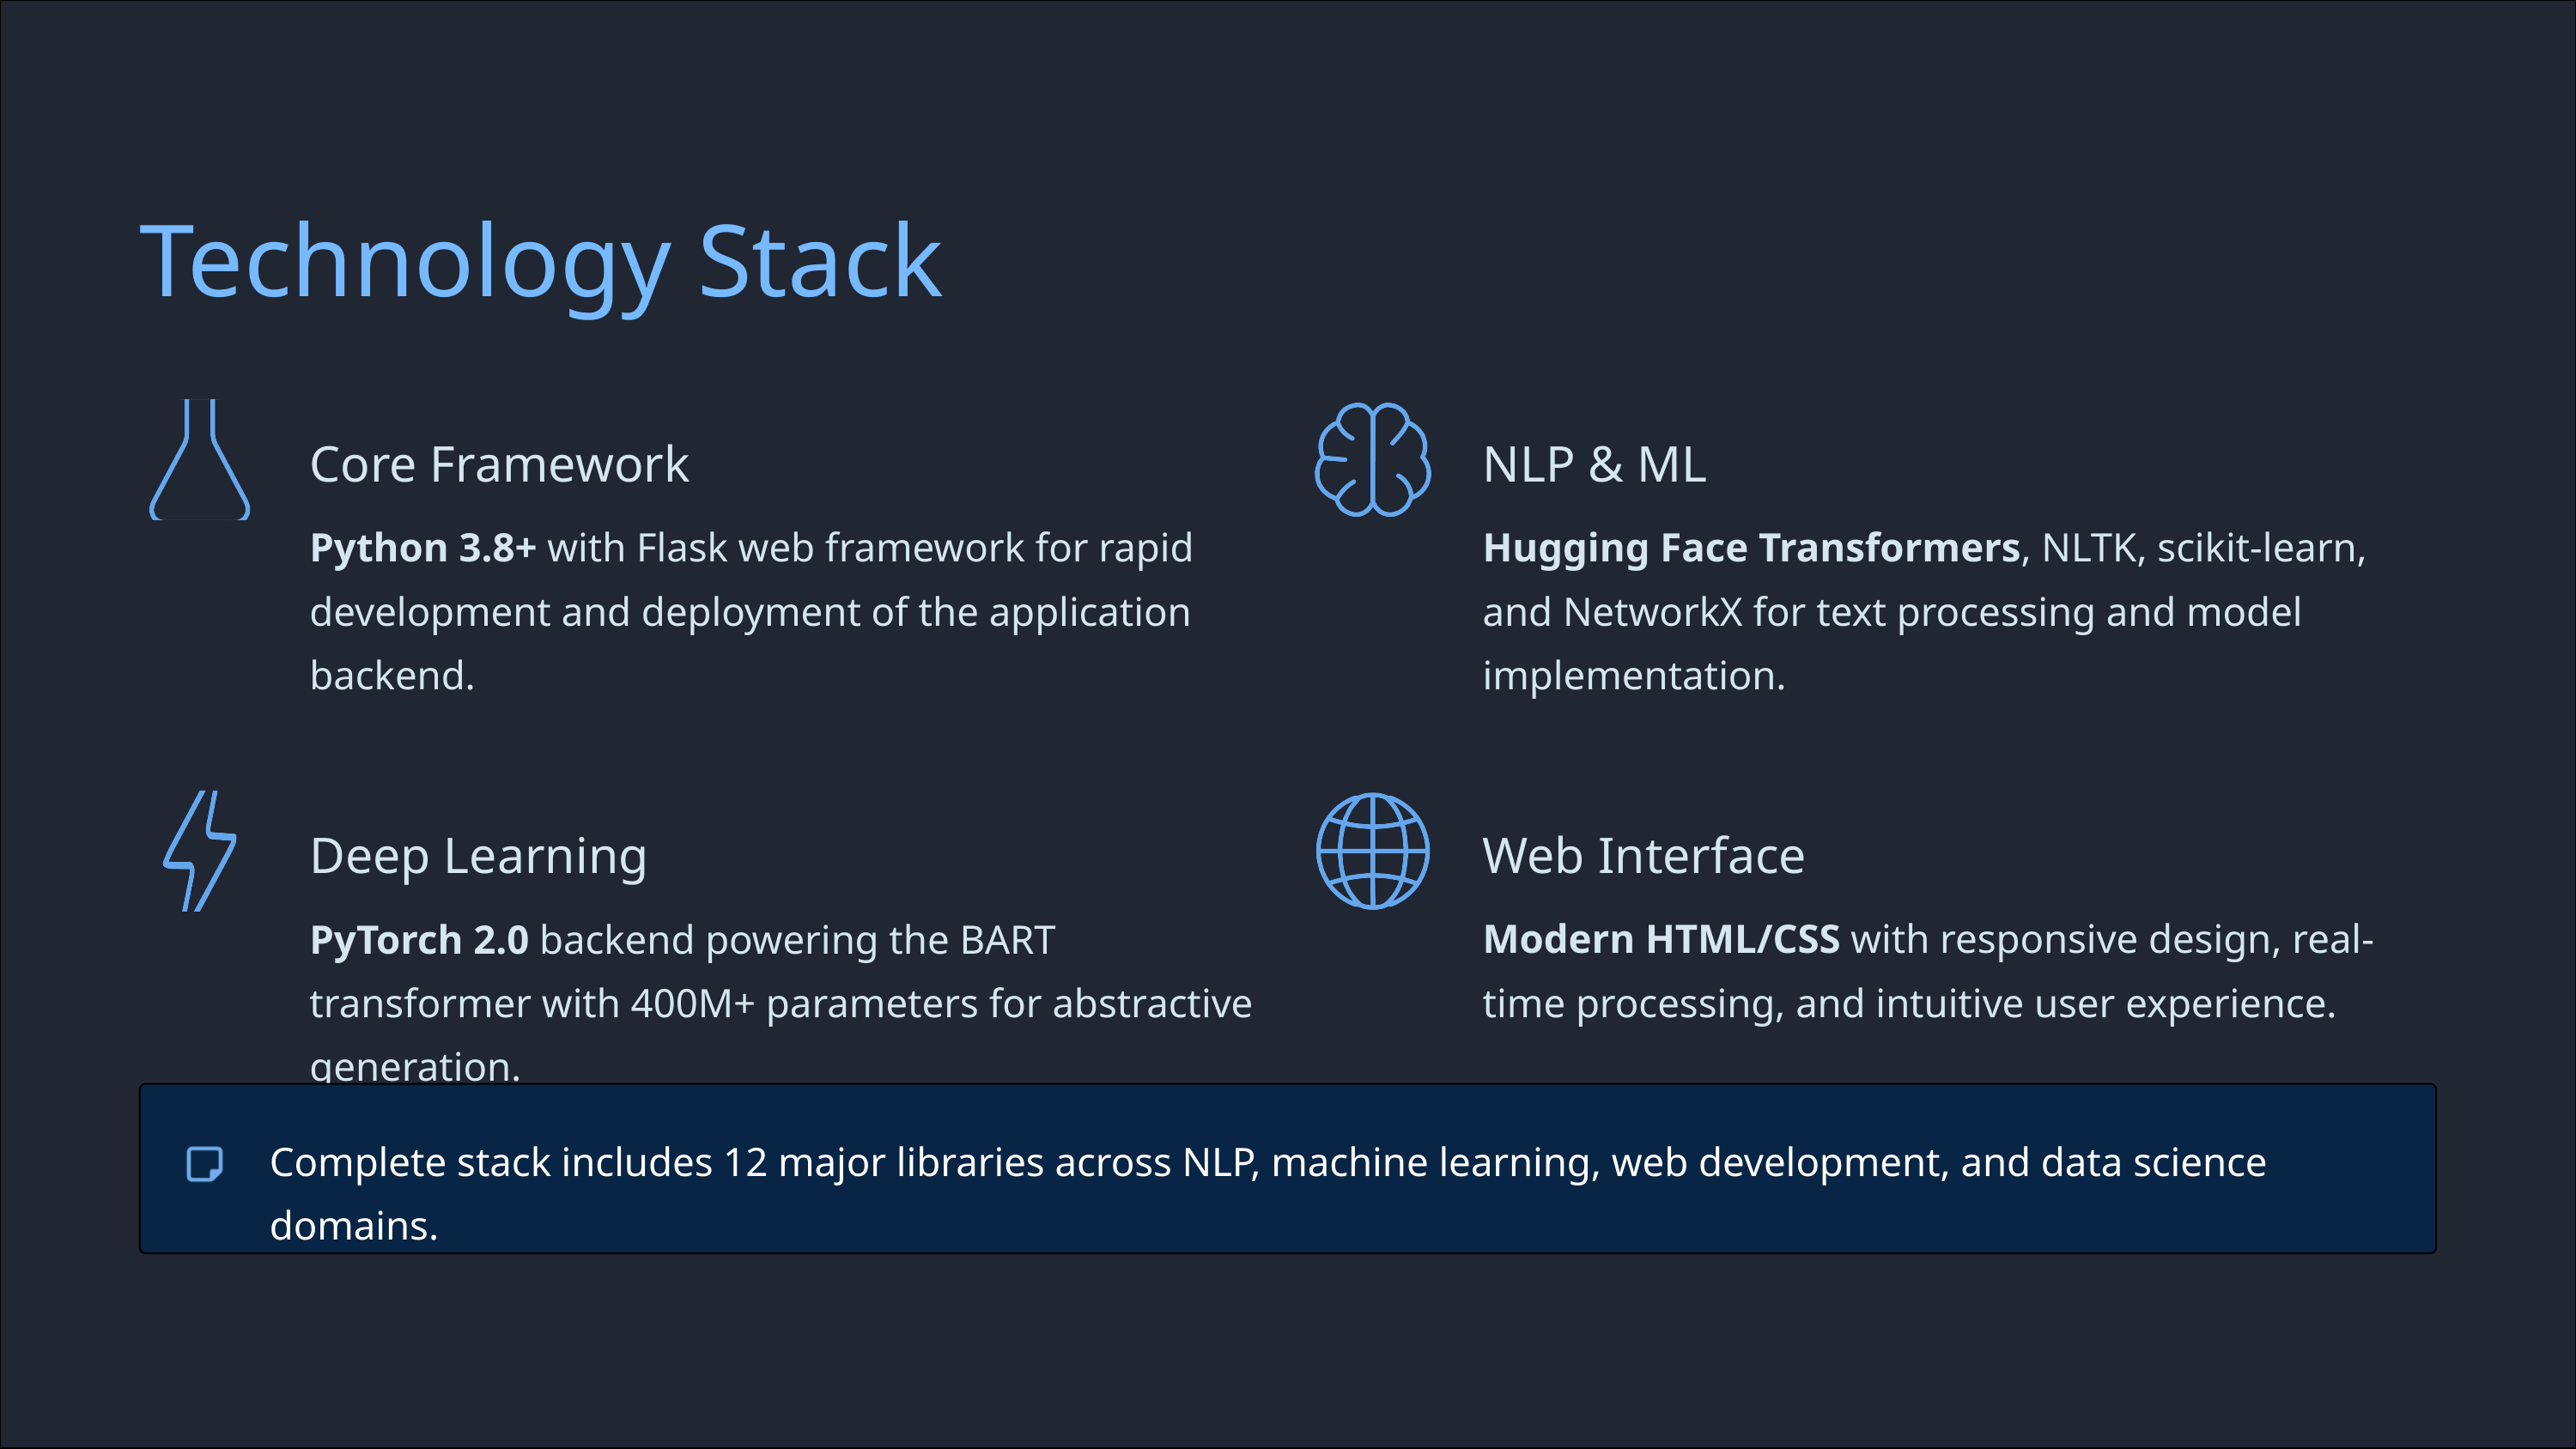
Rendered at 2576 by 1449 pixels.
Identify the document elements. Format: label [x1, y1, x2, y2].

text_box [0, 0, 2576, 1449]
text_box [139, 1083, 2437, 1254]
text_box [179, 1143, 230, 1185]
